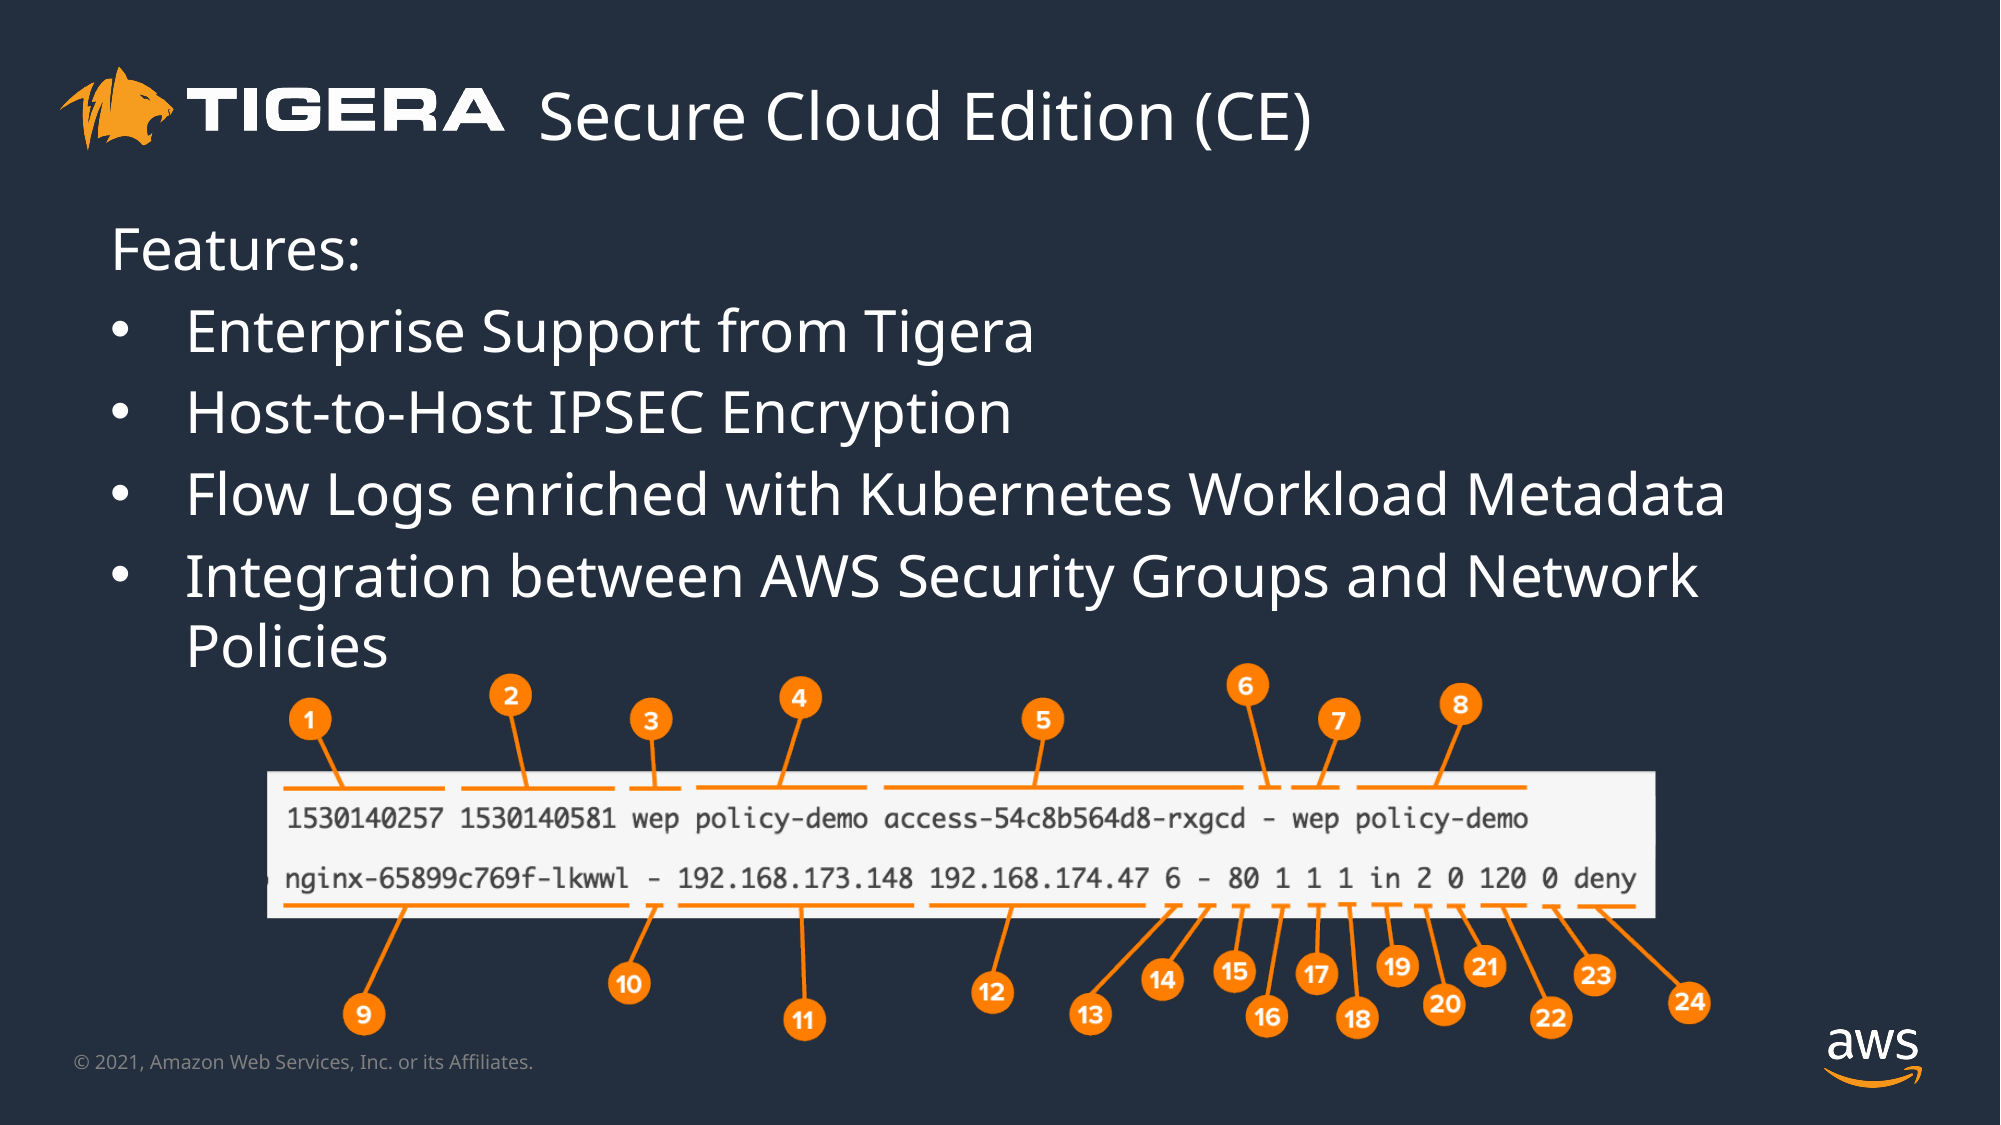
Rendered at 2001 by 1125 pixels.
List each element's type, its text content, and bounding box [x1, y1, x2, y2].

picture [265, 663, 1712, 1043]
text_box Features: Enterprise Support from Tigera Host-to-Host IPSEC Encryption Flow Logs enriched with Kubernetes Workload Metadata Integration between AWS Security Groups and Network Policies [95, 193, 1928, 780]
title Secure Cloud Edition (CE) [523, 66, 1840, 186]
picture [1824, 1029, 1922, 1088]
picture [59, 66, 506, 152]
